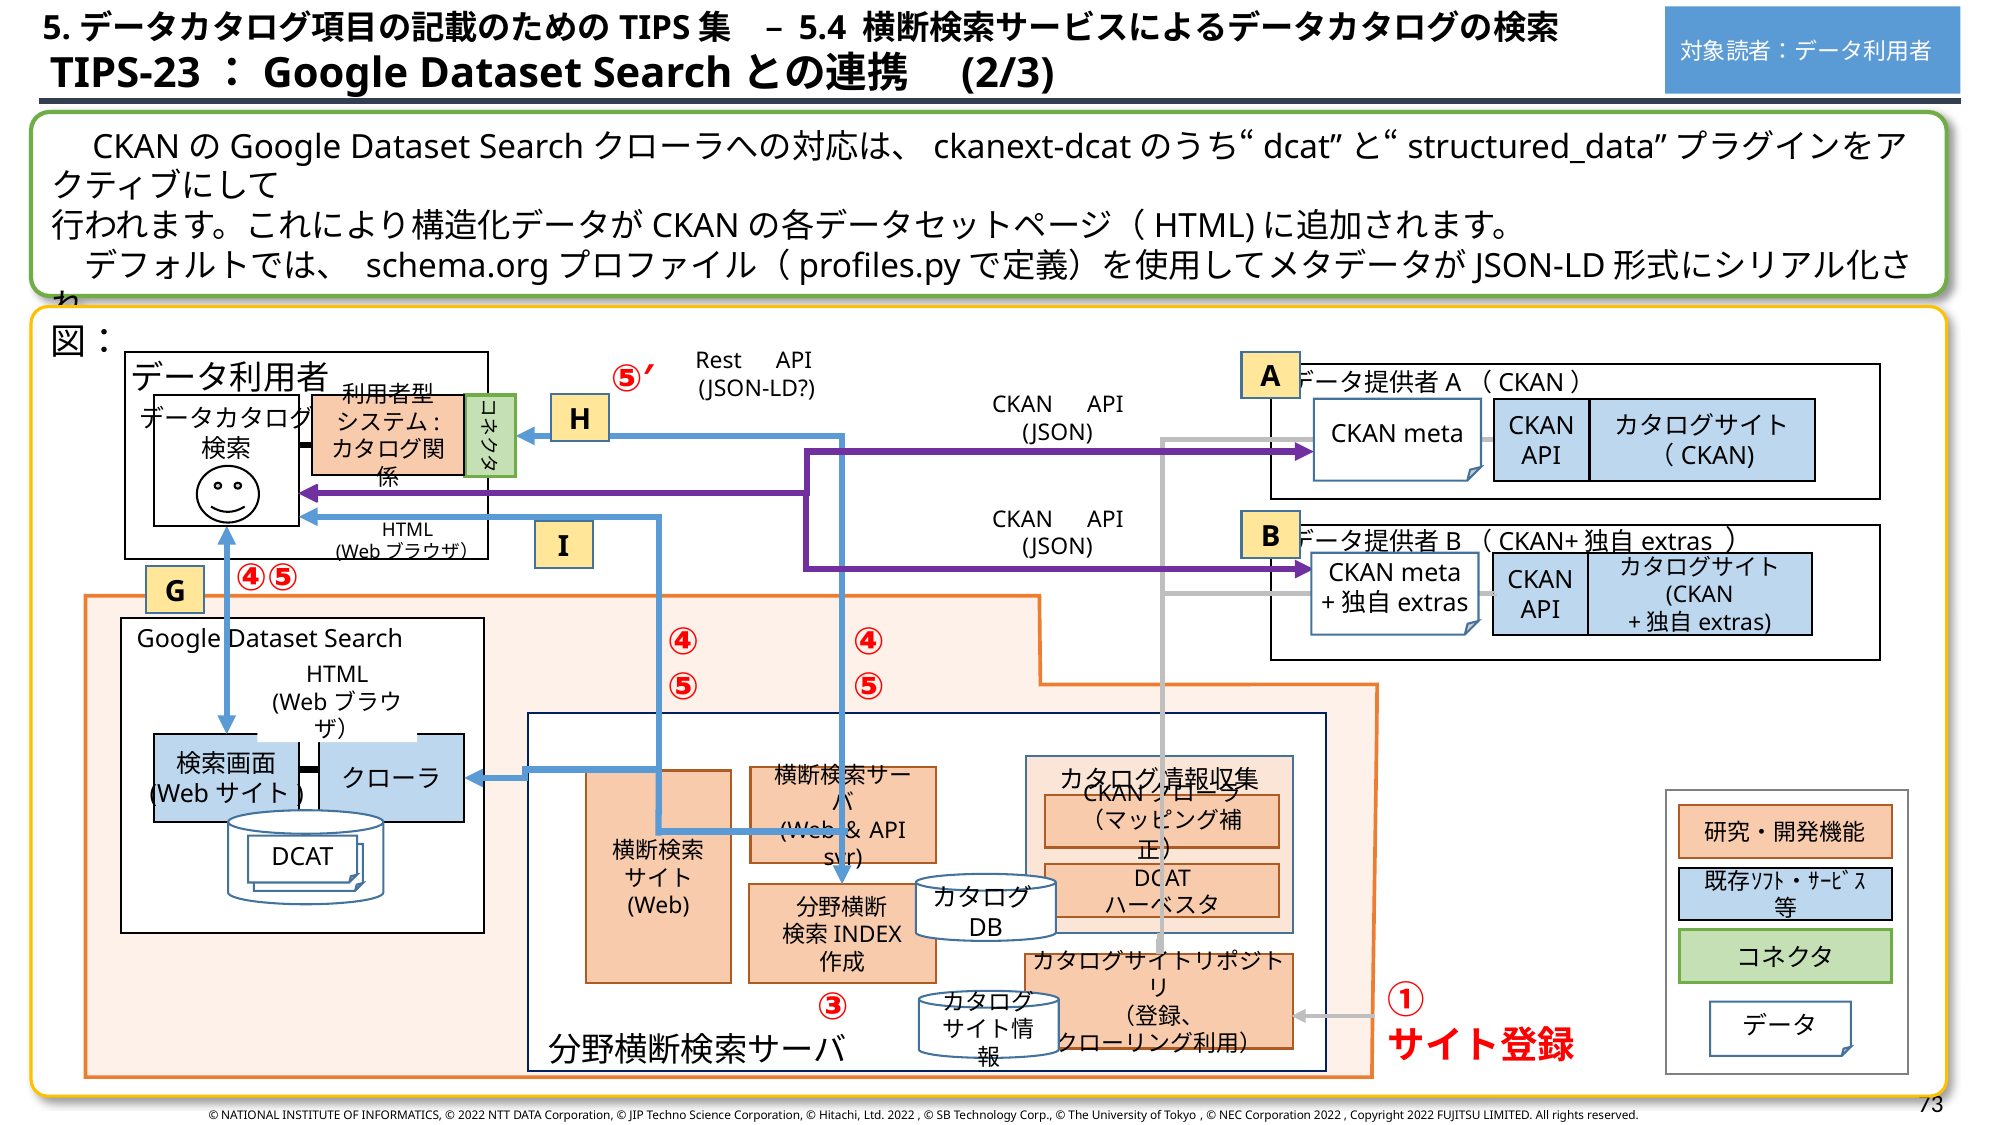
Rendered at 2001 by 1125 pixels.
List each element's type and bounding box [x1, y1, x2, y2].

text_box [31, 306, 1947, 1097]
text_box [24, 1, 1987, 104]
text_box [29, 110, 1948, 297]
